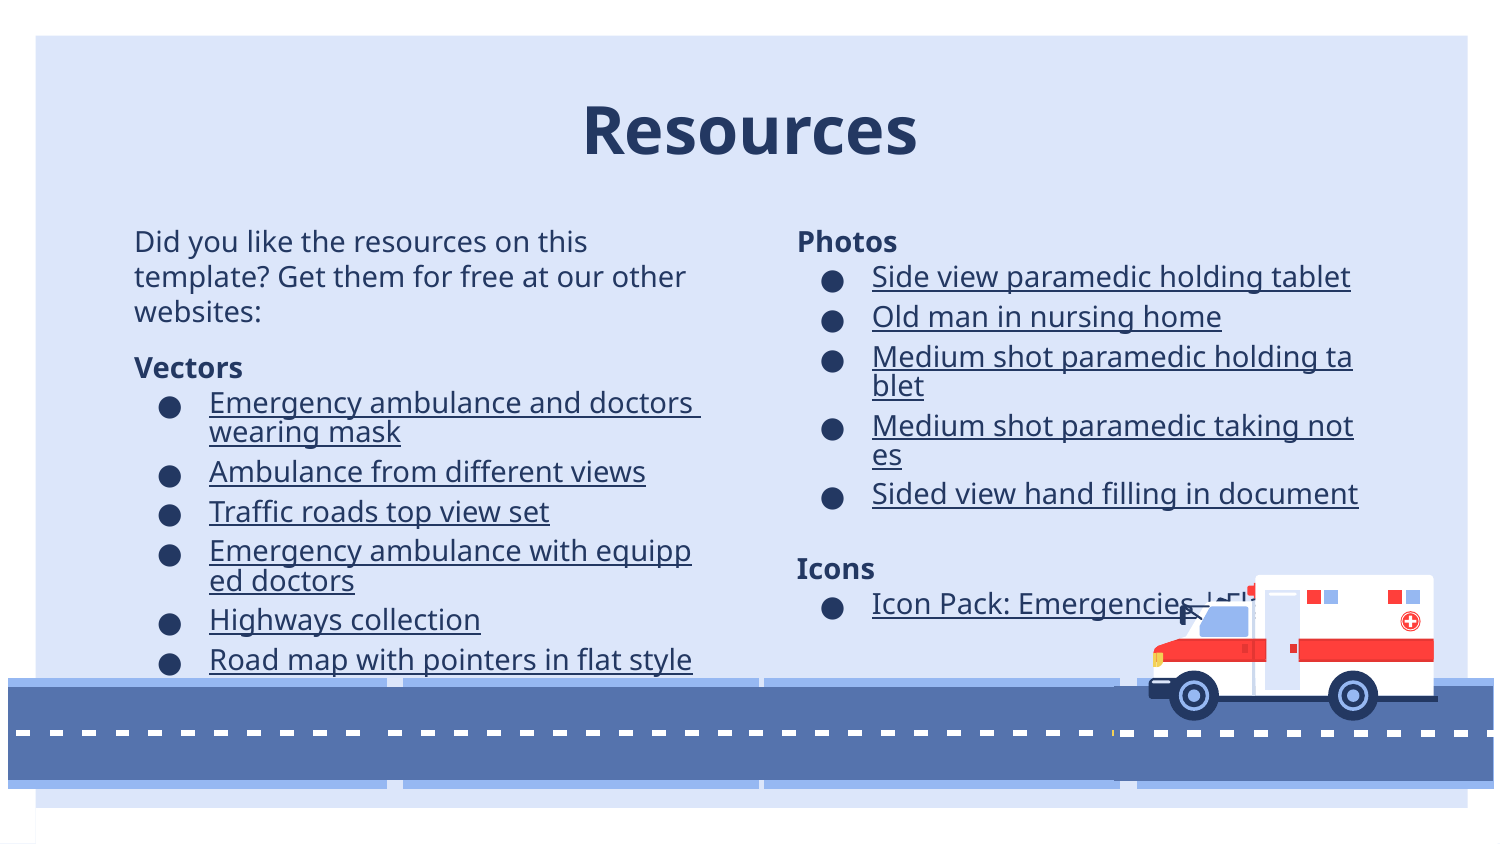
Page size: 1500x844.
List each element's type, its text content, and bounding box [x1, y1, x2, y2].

title Resources [118, 72, 1382, 167]
subtitle Photos Side view paramedic holding tablet Old man in nursing home Medium shot paramedic holding tablet Medium shot paramedic taking notes Sided view hand filling in document Icons Icon Pack: Emergencies | Flat [781, 208, 1383, 640]
subtitle Did you like the resources on this template? Get them for free at our other websites: Vectors Emergency ambulance and doctors wearing mask Ambulance from different views Traffic roads top view set Emergency ambulance with equipped doctors Highways collection Road map with pointers in flat style [119, 208, 721, 640]
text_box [1148, 574, 1439, 722]
